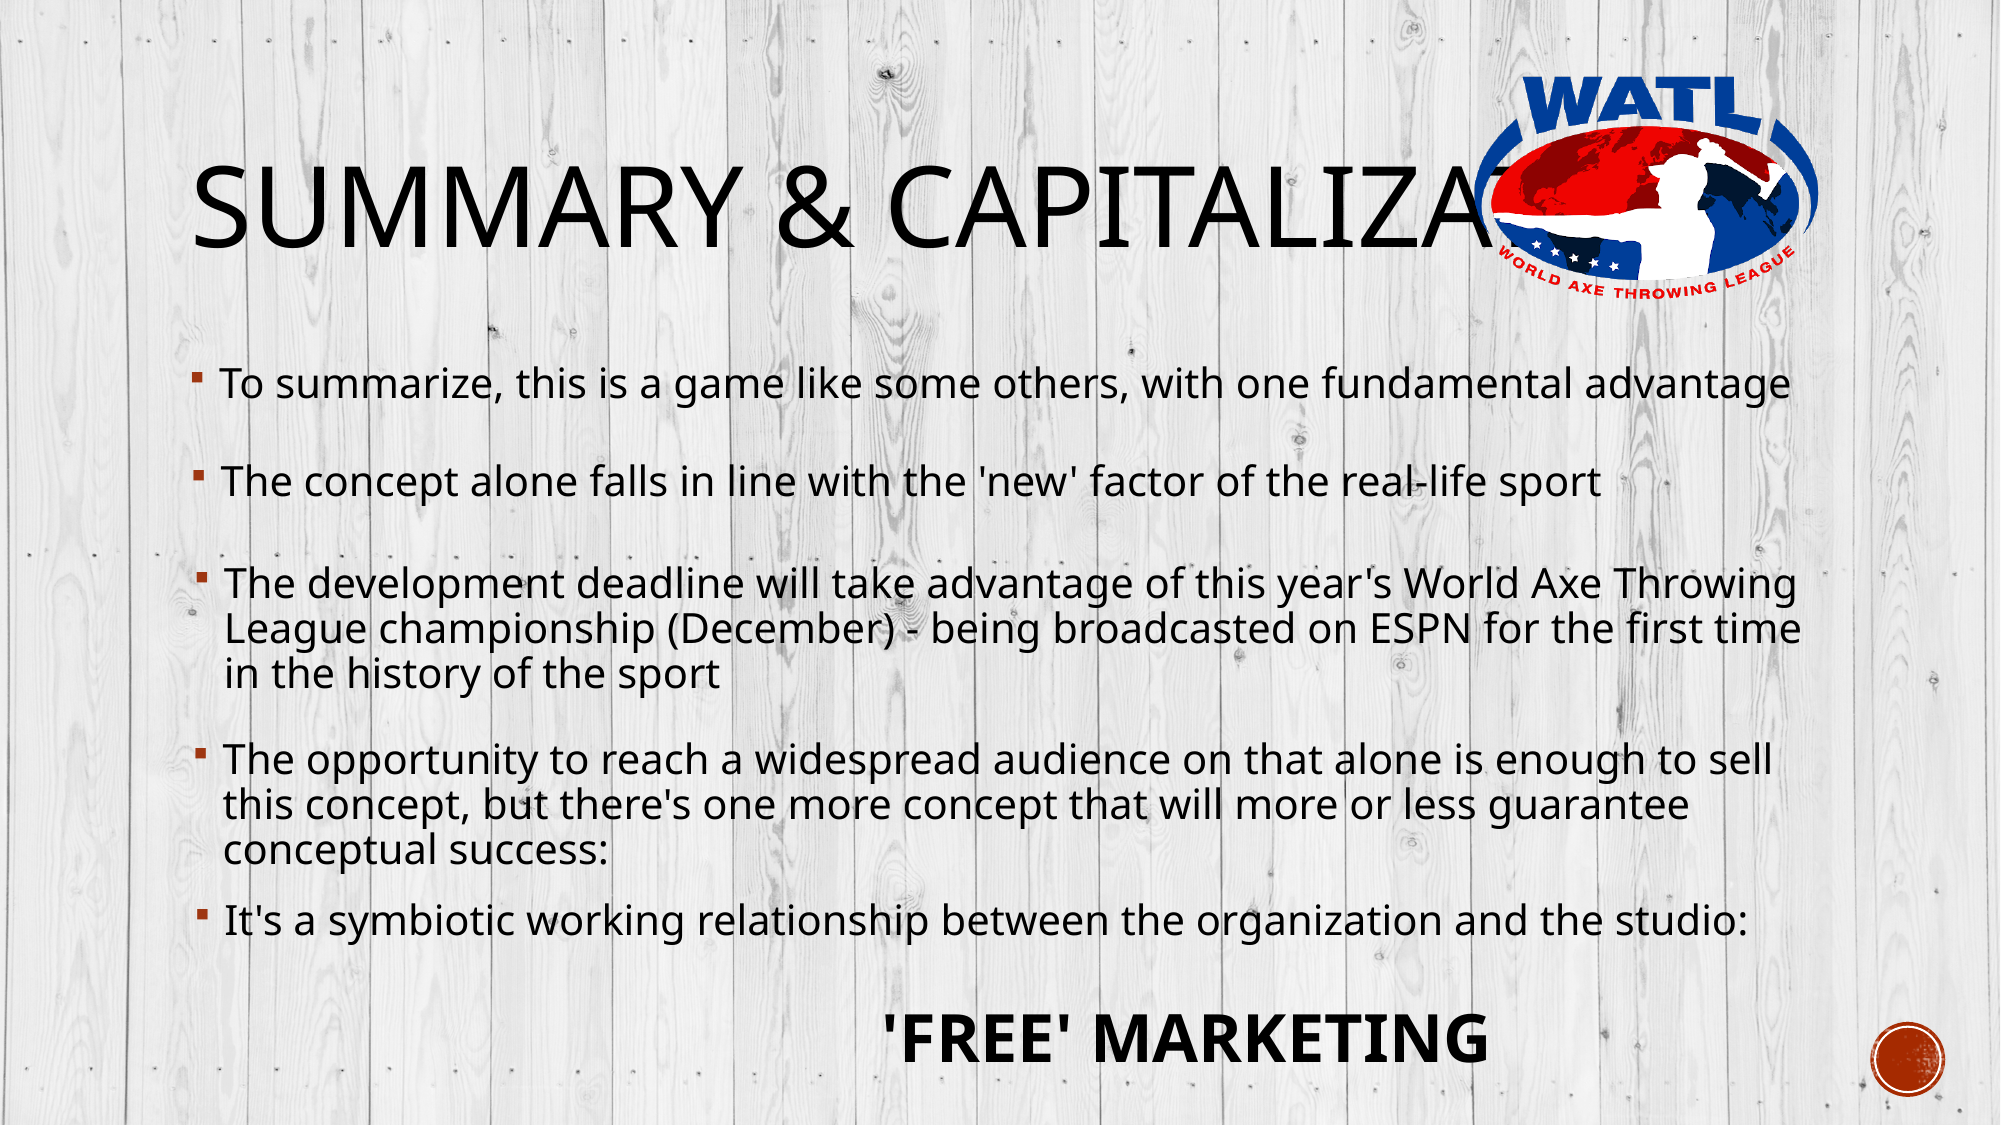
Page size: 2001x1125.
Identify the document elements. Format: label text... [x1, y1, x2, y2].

picture [0, 0, 2001, 1125]
text_box 'FREE' MARKETING [699, 988, 1675, 1084]
text_box The development deadline will take advantage of this year's World Axe Throwing League championship (December) - being broadcasted on ESPN for the first time in the history of the sport [178, 554, 1829, 746]
list To summarize, this is a game like some others, with one fundamental advantage [174, 354, 1825, 465]
text_box The opportunity to reach a widespread audience on that alone is enough to sell this concept, but there's one more concept that will more or less guarantee conceptual success: [177, 730, 1828, 922]
text_box The concept alone falls in line with the 'new' factor of the real-life sport [175, 452, 1826, 563]
text_box It's a symbiotic working relationship between the organization and the studio: [179, 891, 1830, 1083]
title Summary & Capitalization [175, 79, 1826, 344]
